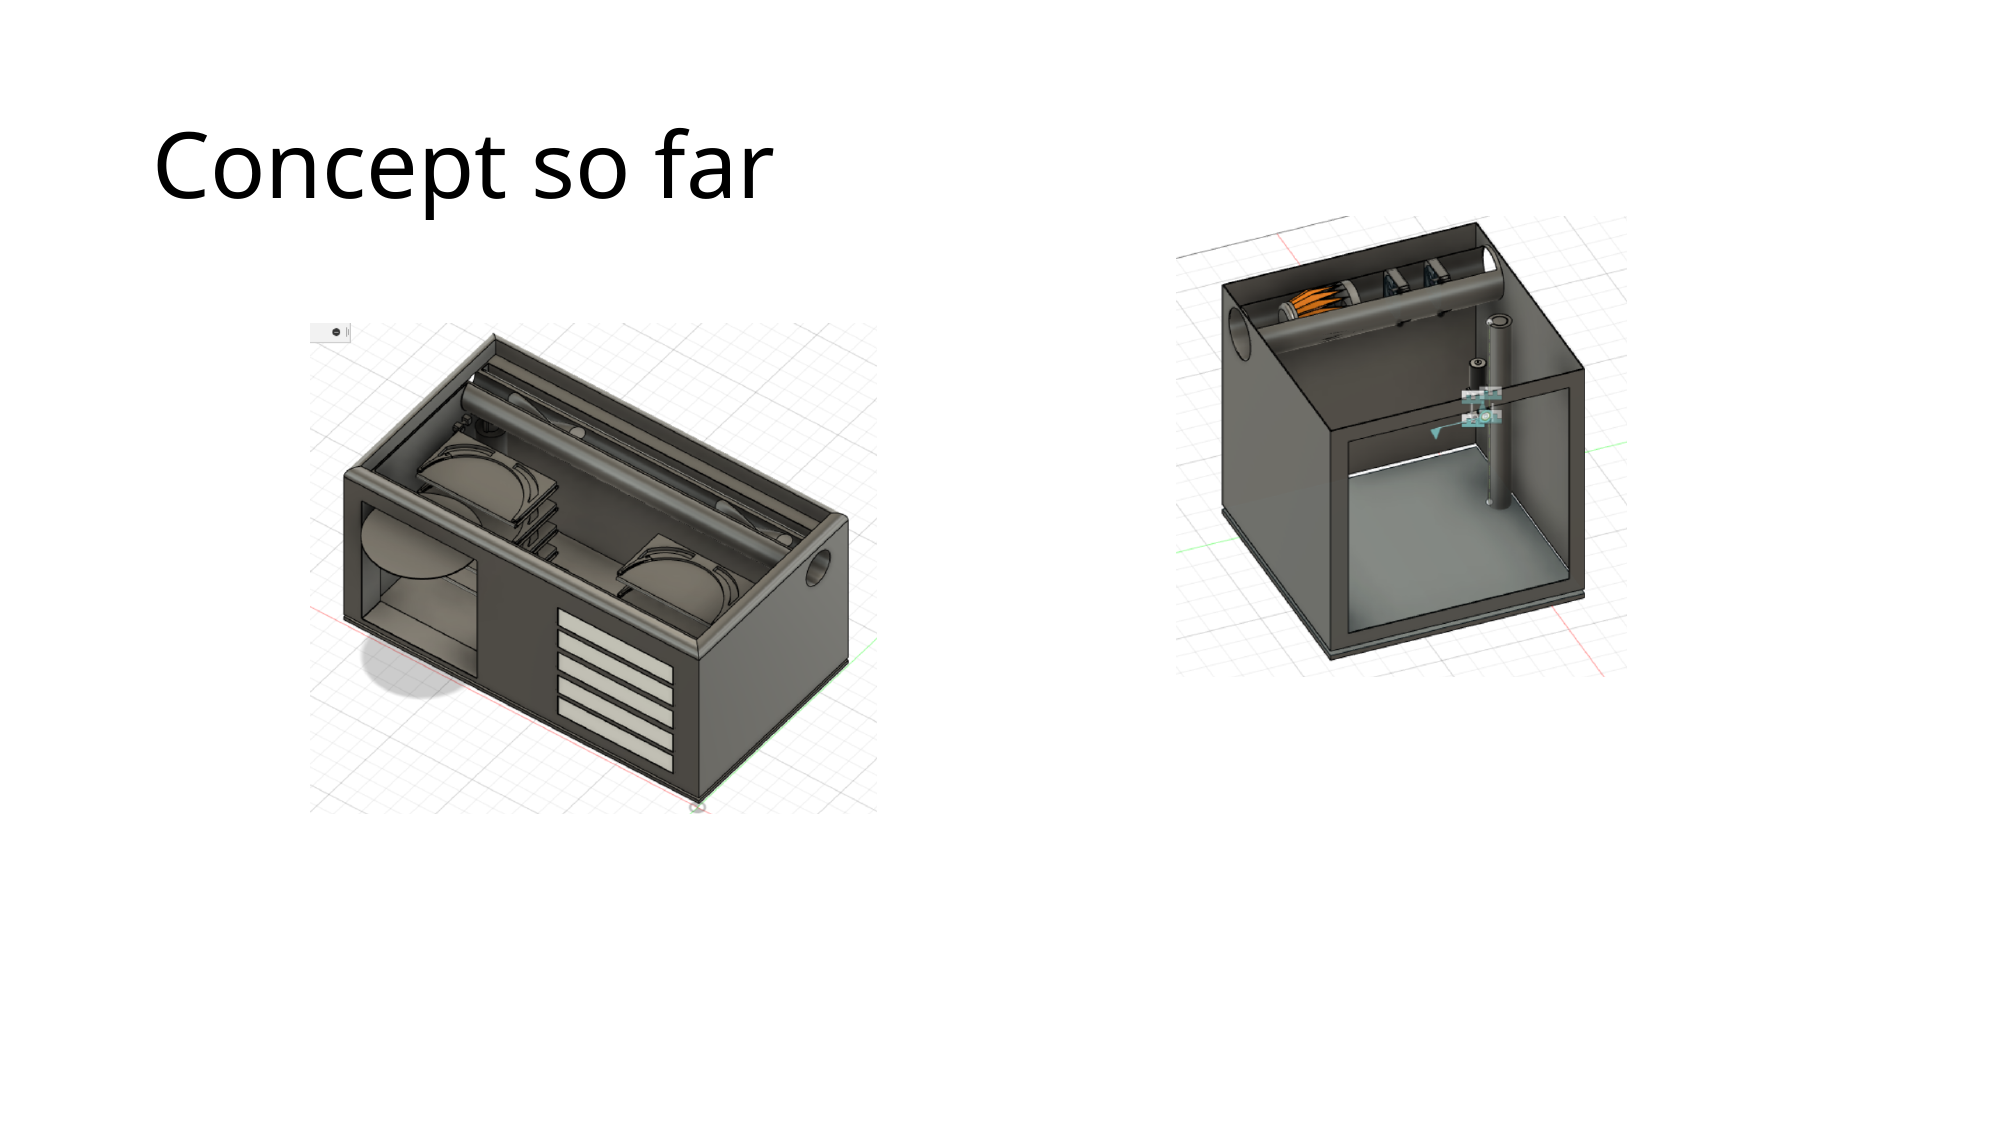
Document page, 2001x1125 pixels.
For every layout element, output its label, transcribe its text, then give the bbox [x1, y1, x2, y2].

picture [1176, 216, 1627, 677]
picture [310, 323, 877, 814]
title Concept so far [137, 59, 1863, 278]
